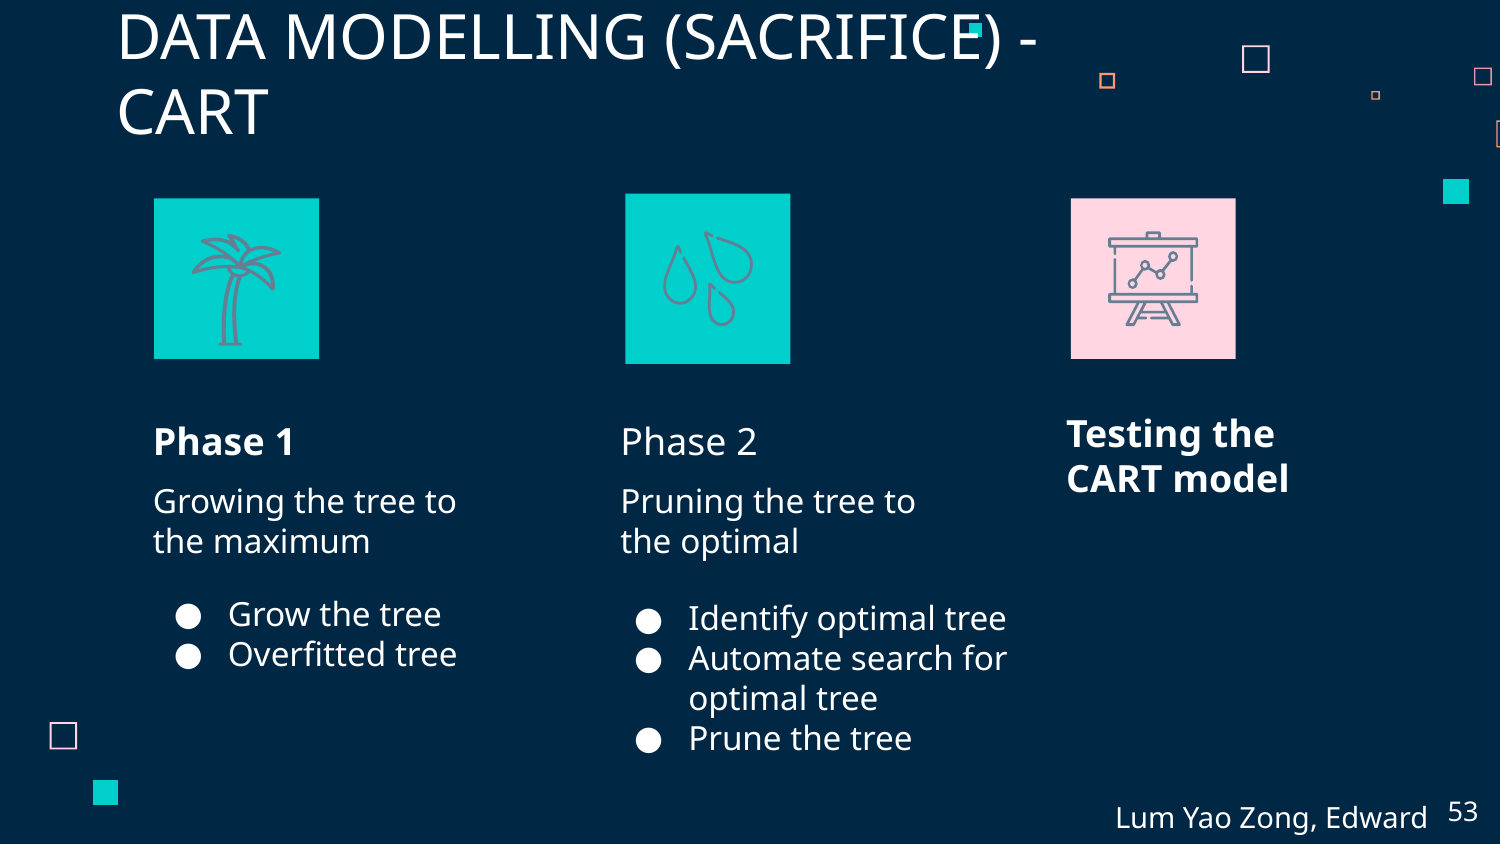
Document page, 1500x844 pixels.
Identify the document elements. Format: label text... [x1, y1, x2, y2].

text_box Phase 1 [138, 395, 538, 479]
text_box Testing the CART model [1051, 395, 1356, 507]
text_box Grow the tree Overfitted tree [138, 578, 476, 690]
text_box Phase 2 [605, 395, 1005, 479]
text_box [625, 193, 791, 364]
text_box [154, 198, 320, 359]
text_box [1070, 198, 1236, 359]
text_box Growing the tree to the maximum [137, 465, 503, 636]
title DATA MODELLING (SACRIFICE) - CART [101, 67, 1108, 163]
subtitle Lum Yao Zong, Edward [1099, 779, 1447, 844]
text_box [662, 231, 753, 327]
slide_number 53 [1447, 779, 1494, 844]
text_box Identify optimal tree Automate search for optimal tree Prune the tree [598, 582, 1058, 786]
text_box [191, 234, 282, 346]
text_box Pruning the tree to the optimal [605, 465, 971, 582]
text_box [1107, 231, 1199, 327]
